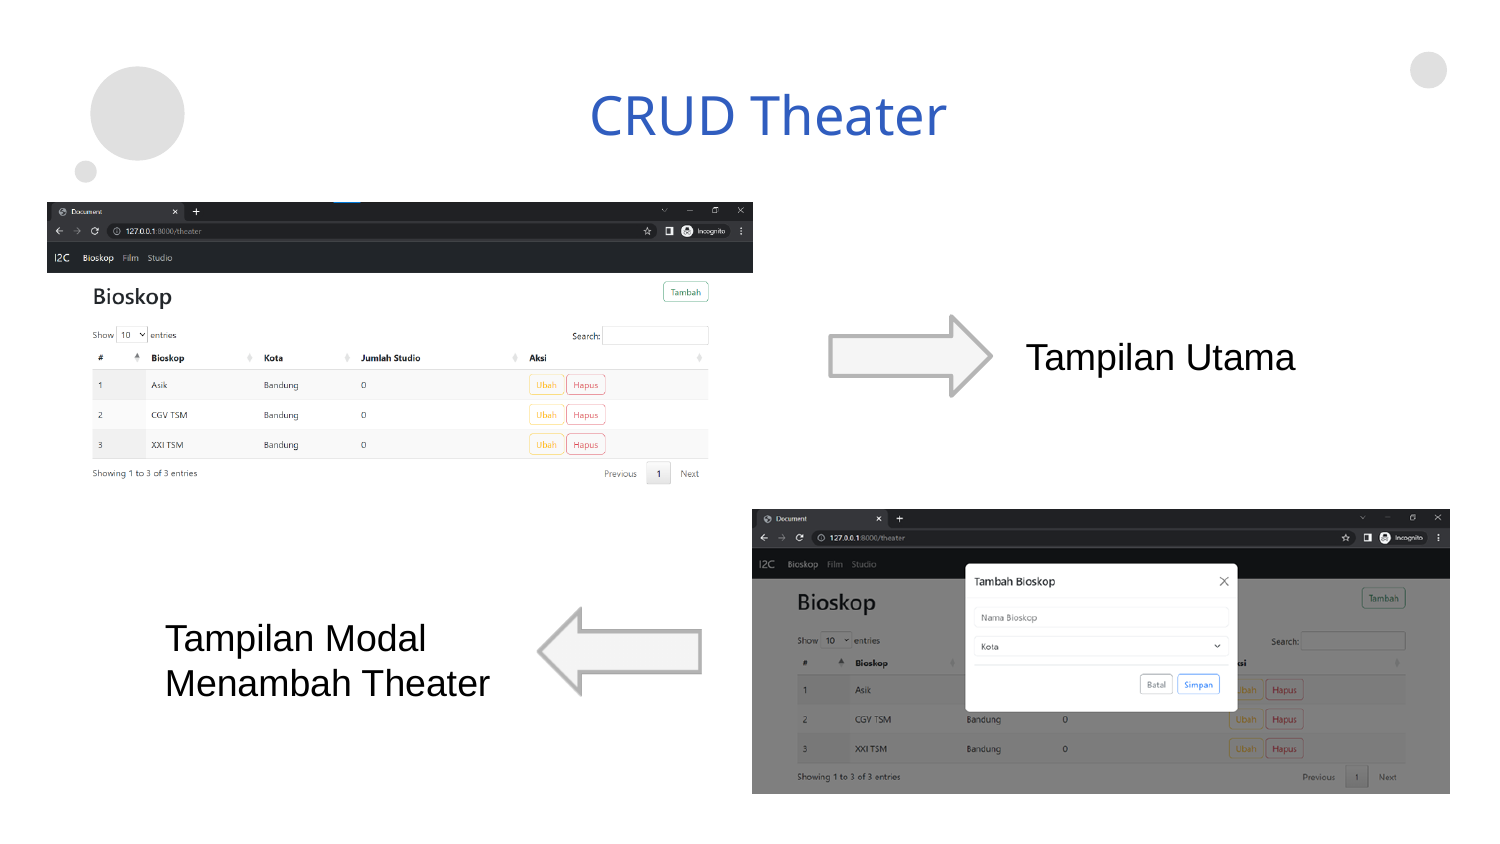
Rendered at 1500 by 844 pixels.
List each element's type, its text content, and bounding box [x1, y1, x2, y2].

picture [536, 606, 702, 697]
text_box Tampilan Utama [1010, 325, 1331, 386]
picture [752, 508, 1450, 794]
list CRUD Theater [508, 66, 992, 181]
text_box Tampilan Modal Menambah Theater [150, 606, 509, 712]
picture [46, 202, 753, 488]
text_box [828, 314, 994, 398]
